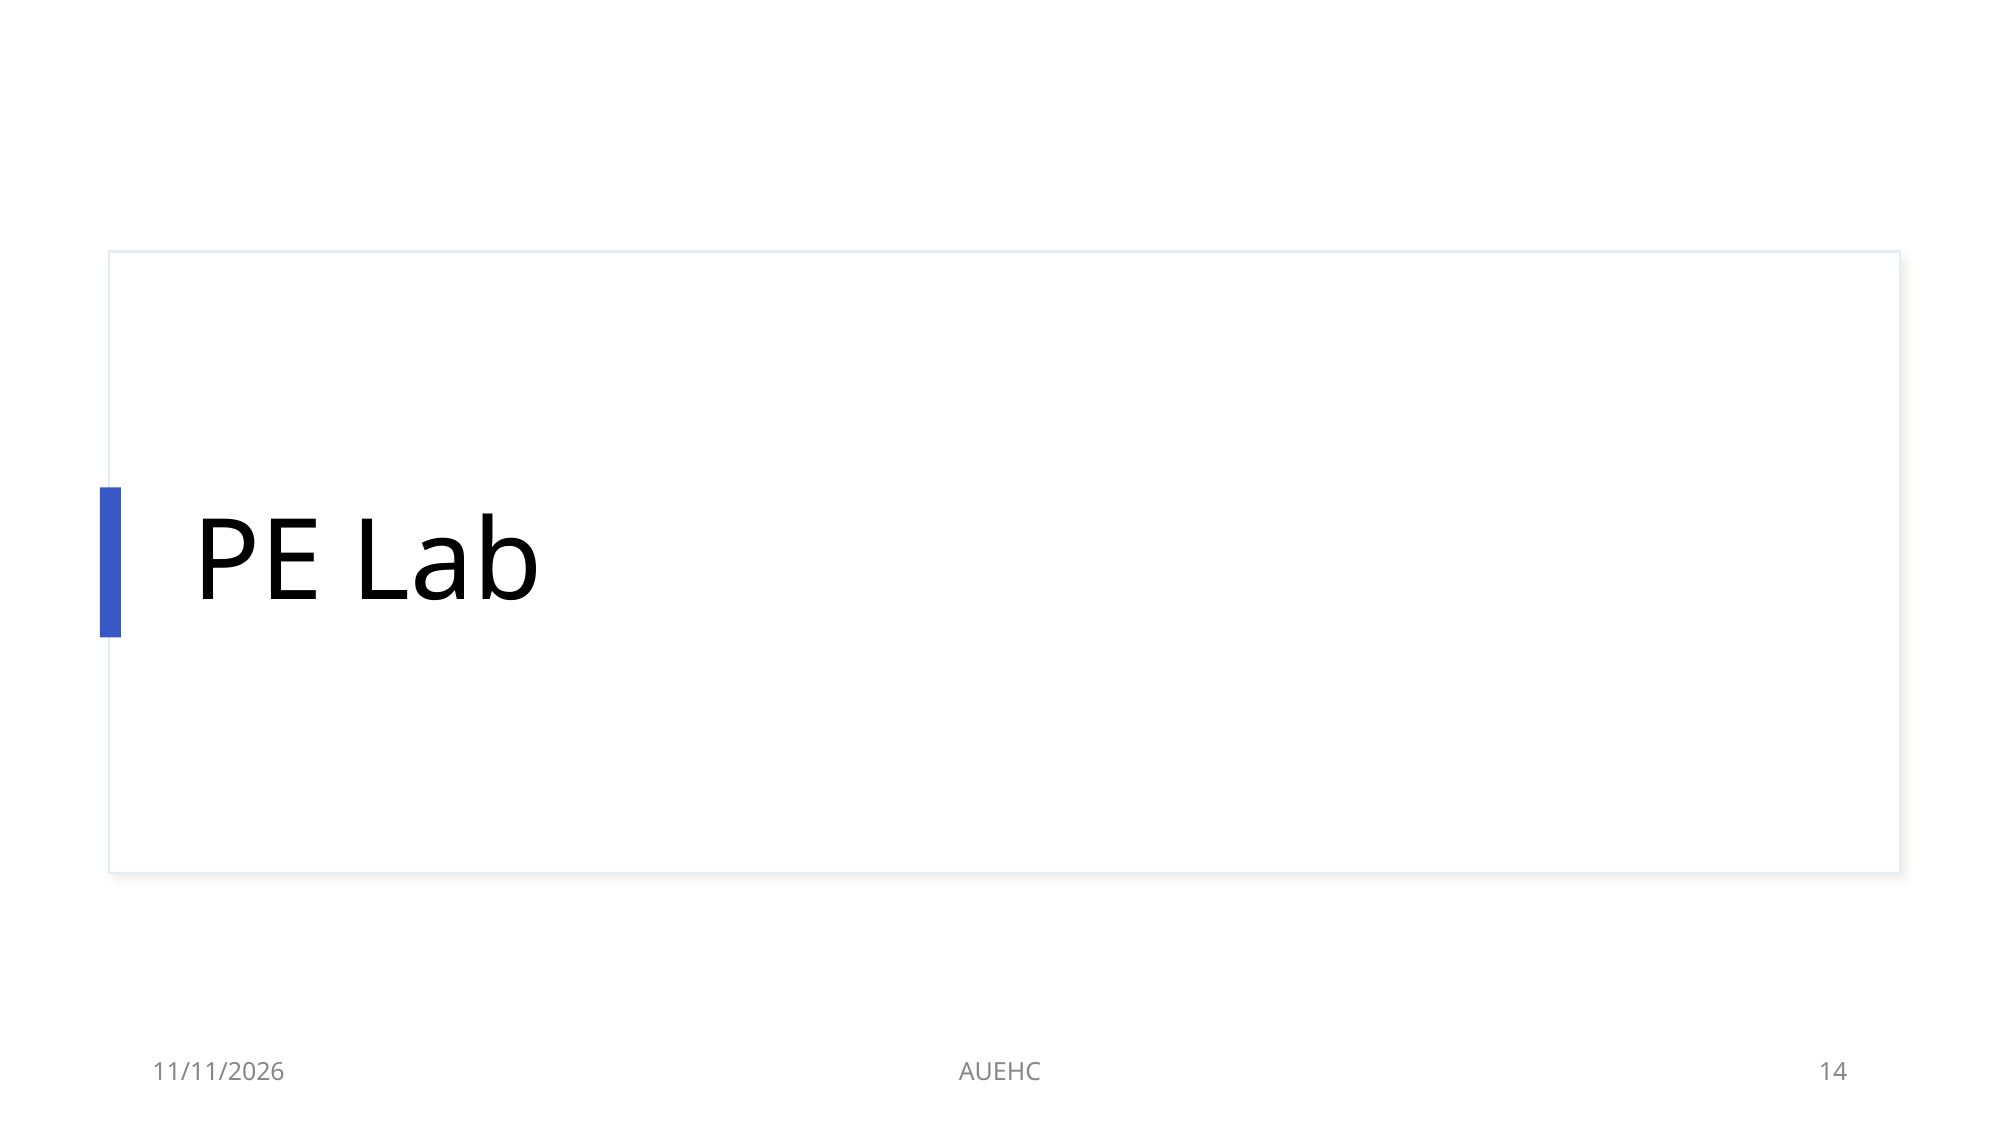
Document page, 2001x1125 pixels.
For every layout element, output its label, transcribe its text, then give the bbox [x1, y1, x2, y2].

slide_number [137, 1042, 588, 1103]
slide_number 14 [1412, 1042, 1863, 1103]
title PE Lab [176, 318, 1847, 809]
footer AUEHC [662, 1042, 1338, 1103]
